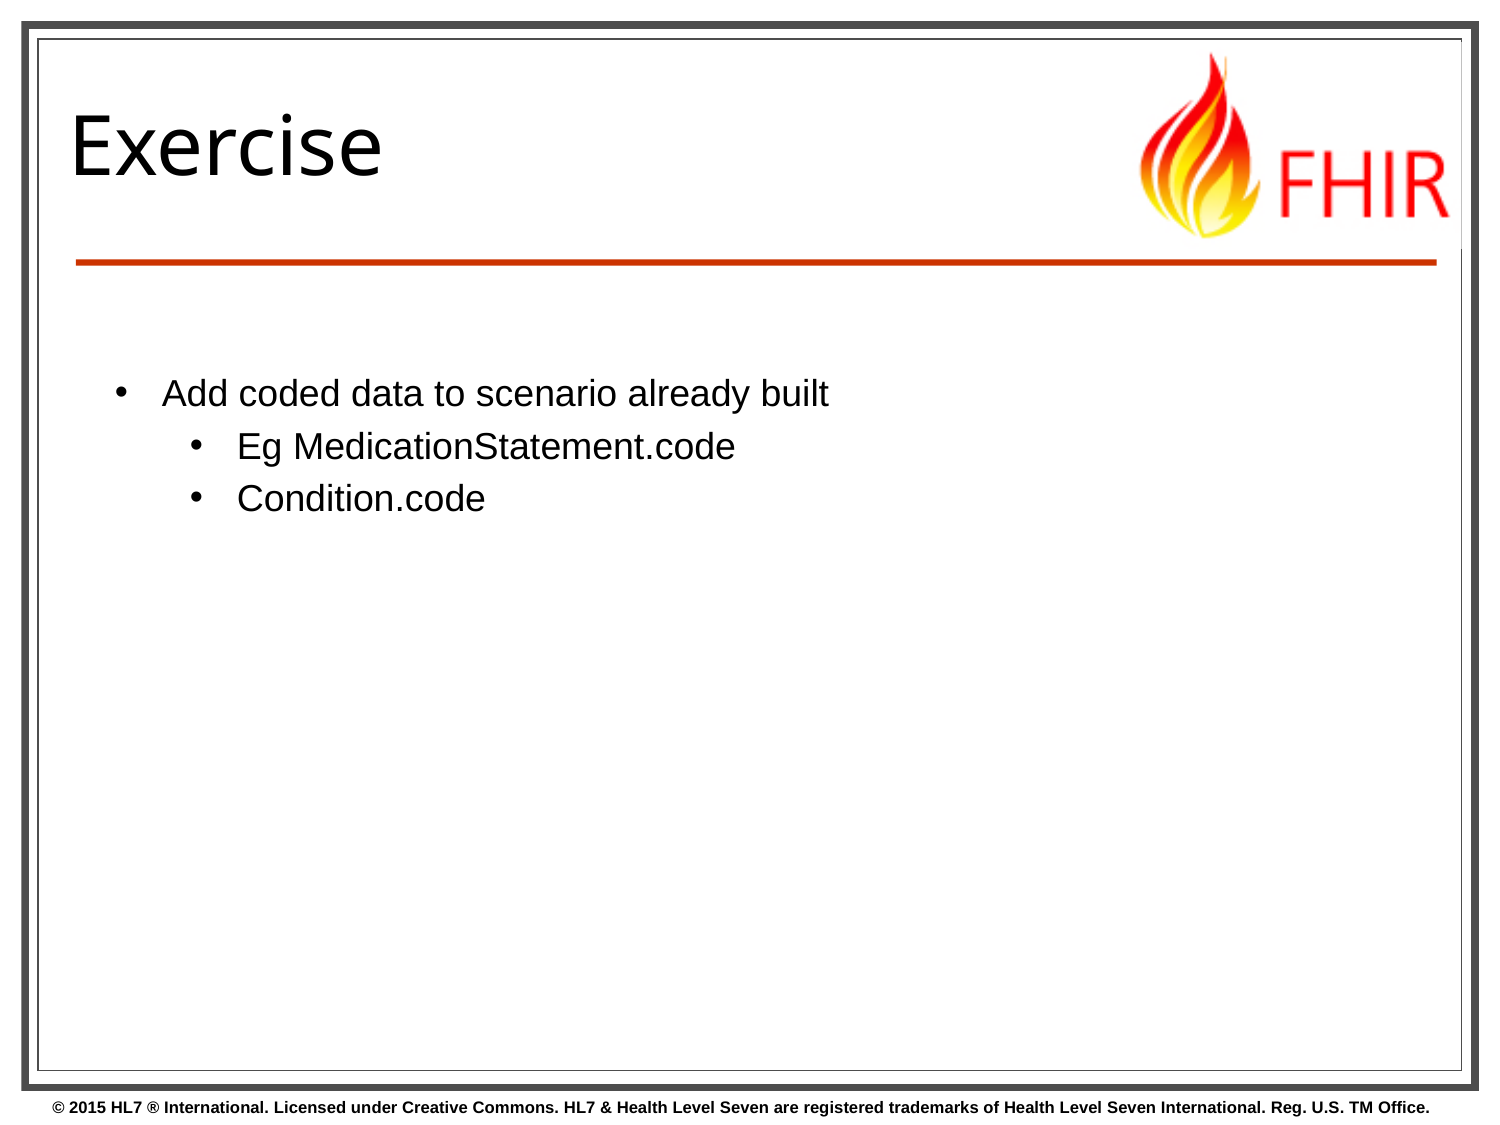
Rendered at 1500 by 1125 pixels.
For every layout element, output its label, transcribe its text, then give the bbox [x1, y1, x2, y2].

picture [1128, 42, 1462, 249]
list Add coded data to scenario already built Eg MedicationStatement.code Condition.code [100, 361, 1384, 942]
title Exercise [53, 54, 1128, 249]
